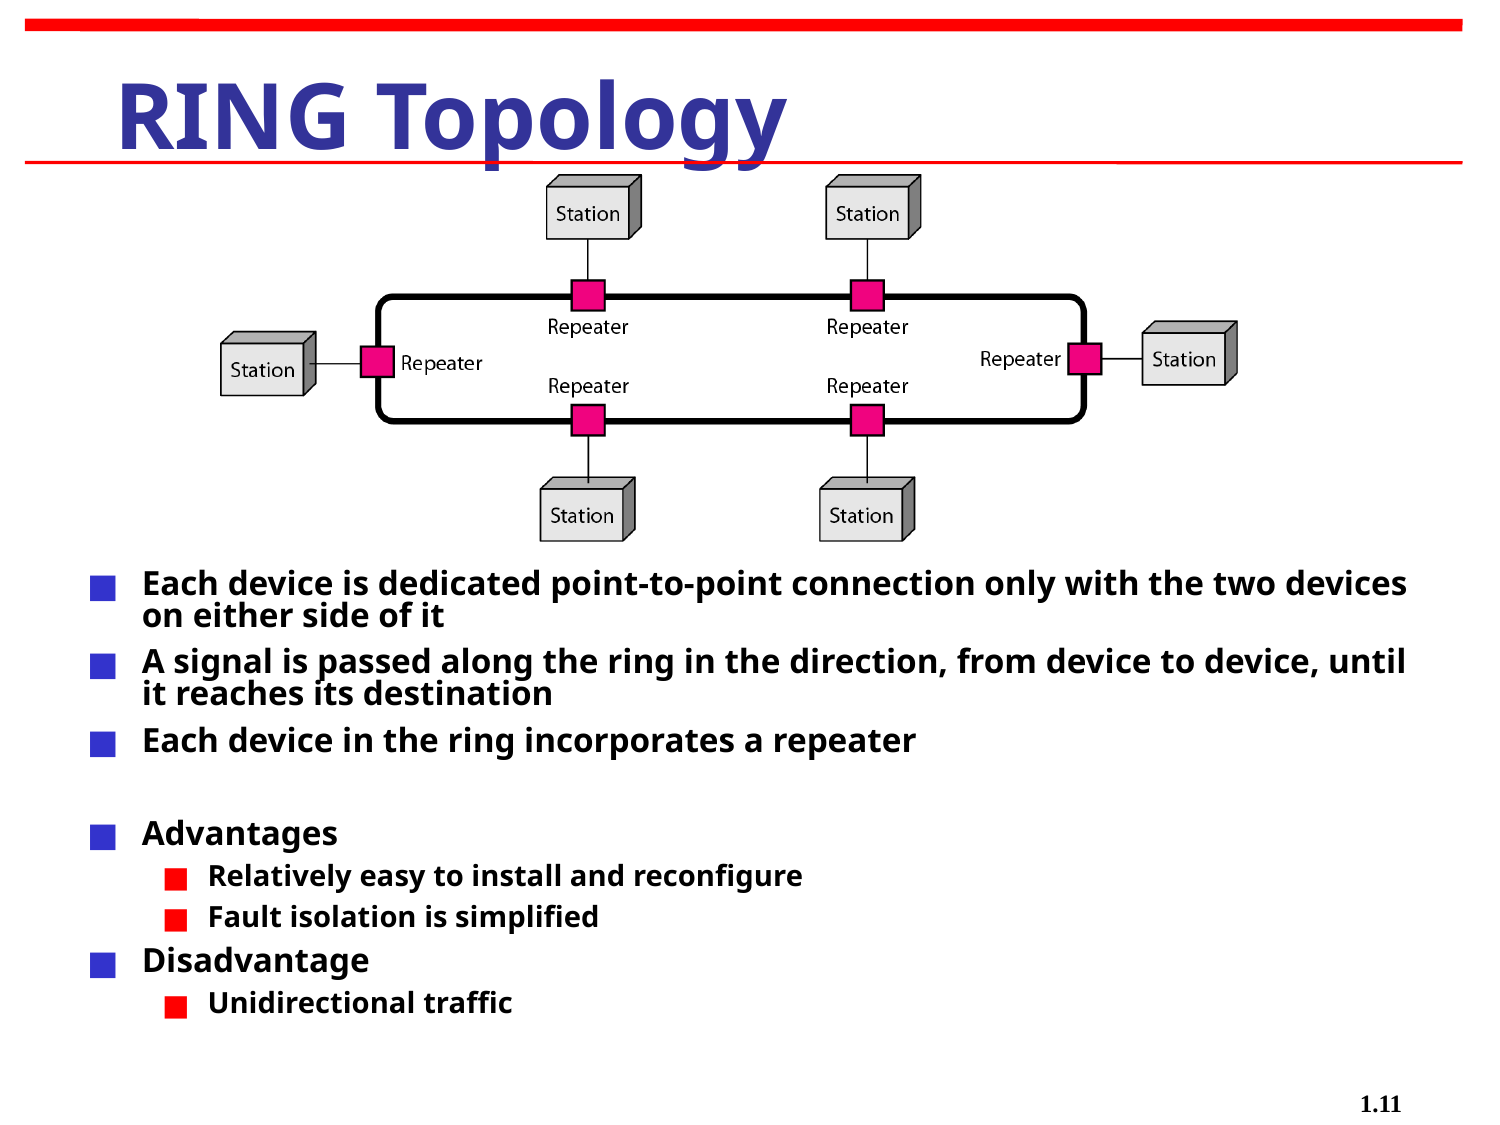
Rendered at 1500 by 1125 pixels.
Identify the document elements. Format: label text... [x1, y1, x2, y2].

text_box Each device is dedicated point-to-point connection only with the two devices on either side of it A signal is passed along the ring in the direction, from device to device, until it reaches its destination Each device in the ring incorporates a repeater Advantages Relatively easy to install and reconfigure Fault isolation is simplified Disadvantage Unidirectional traffic [72, 562, 1428, 1000]
text_box 1.11 [1344, 1049, 1500, 1125]
picture [219, 174, 1238, 542]
text_box RING Topology [99, 50, 1366, 140]
